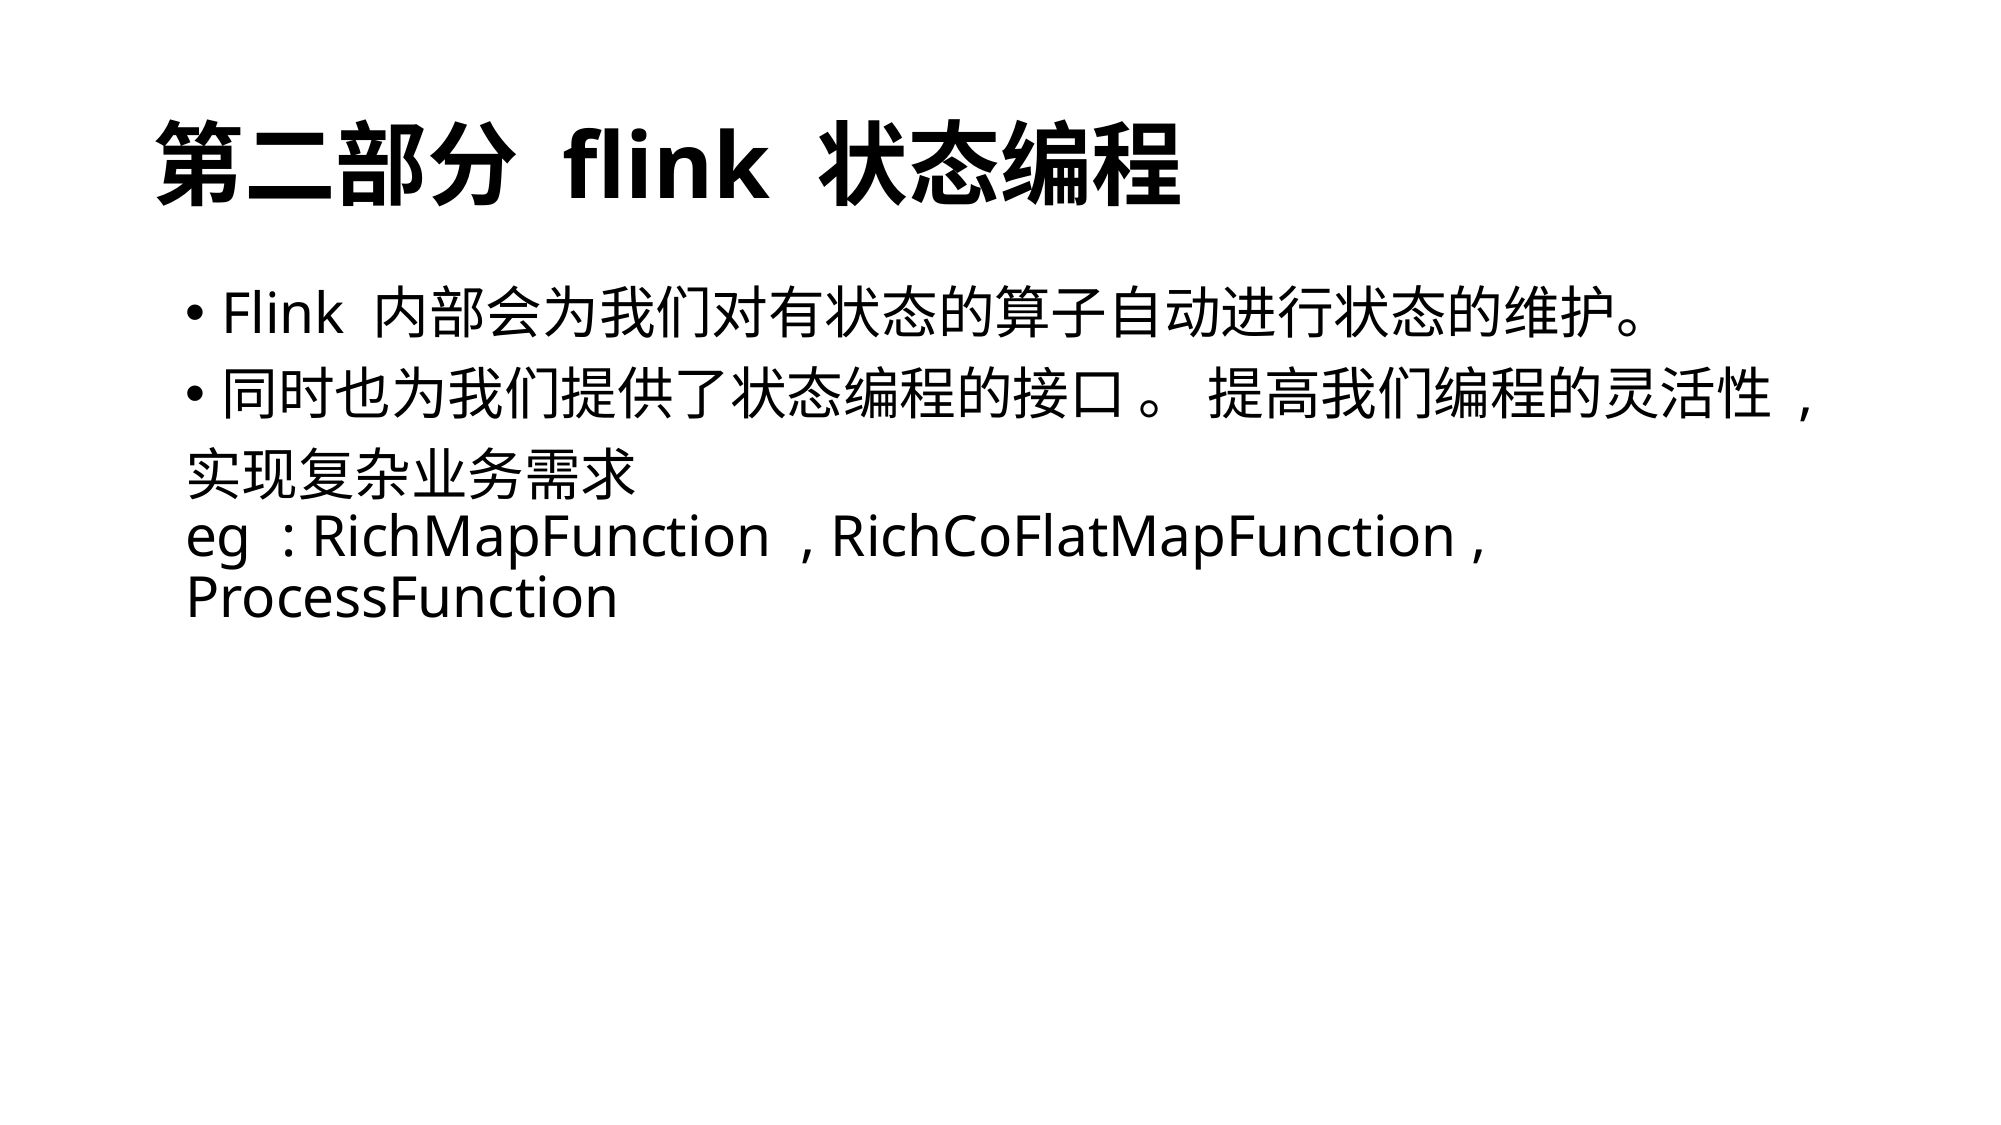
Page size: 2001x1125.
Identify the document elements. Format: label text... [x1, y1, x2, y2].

list Flink 内部会为我们对有状态的算子自动进行状态的维护。 同时也为我们提供了状态编程的接口 。 提高我们编程的灵活性 , 实现复杂业务需求 eg : RichMapFunction , RichCoFlatMapFunction , ProcessFunction [170, 277, 1896, 638]
title 第二部分 flink 状态编程 [137, 59, 1863, 278]
